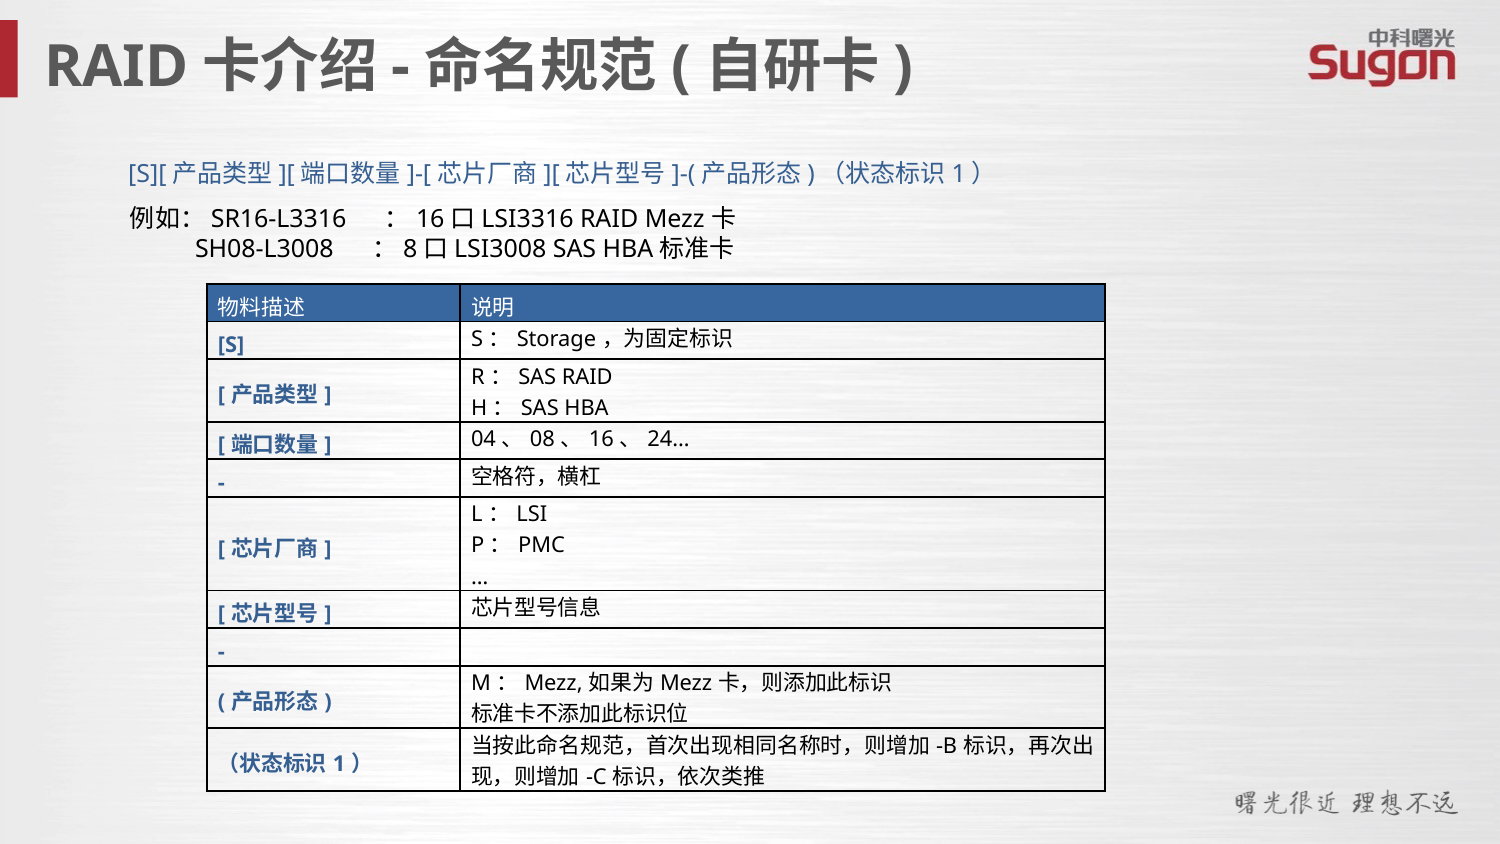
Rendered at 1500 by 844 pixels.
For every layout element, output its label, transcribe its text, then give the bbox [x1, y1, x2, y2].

table_cell [S] [208, 322, 459, 358]
table_cell [产品类型] [208, 360, 459, 421]
table_cell 当按此命名规范，首次出现相同名称时，则增加-B标识，再次出现，则增加-C标识，依次类推 [461, 729, 1104, 790]
table_cell - [208, 460, 459, 496]
table_cell [461, 629, 1104, 665]
table_cell 芯片型号信息 [461, 591, 1104, 627]
table_cell 空格符，横杠 [461, 460, 1104, 496]
text_box 例如：SR16-L3316 ：16口LSI3316 RAID Mezz卡 SH08-L3008 ：8口LSI3008 SAS HBA标准卡 [5, 195, 756, 271]
table_cell S：Storage，为固定标识 [461, 322, 1104, 358]
table_header 物料描述 [208, 285, 459, 321]
table_cell （状态标识1） [208, 729, 459, 790]
list RAID卡介绍-命名规范(自研卡) [29, 20, 1247, 103]
picture [0, 0, 1500, 844]
table_cell (产品形态) [208, 667, 459, 727]
text_box [S][产品类型][端口数量]-[芯片厂商][芯片型号]-(产品形态)（状态标识1） [64, 150, 1075, 196]
table_header 说明 [461, 285, 1104, 321]
table_cell M：Mezz,如果为Mezz卡，则添加此标识 标准卡不添加此标识位 [461, 667, 1104, 727]
table_cell 04、08、16、24… [461, 423, 1104, 458]
table_cell - [208, 629, 459, 665]
table_cell [芯片型号] [208, 591, 459, 627]
table_cell L：LSI P：PMC … [461, 498, 1104, 590]
table_cell [端口数量] [208, 423, 459, 458]
table_cell [芯片厂商] [208, 498, 459, 590]
table_cell R：SAS RAID H：SAS HBA [461, 360, 1104, 421]
